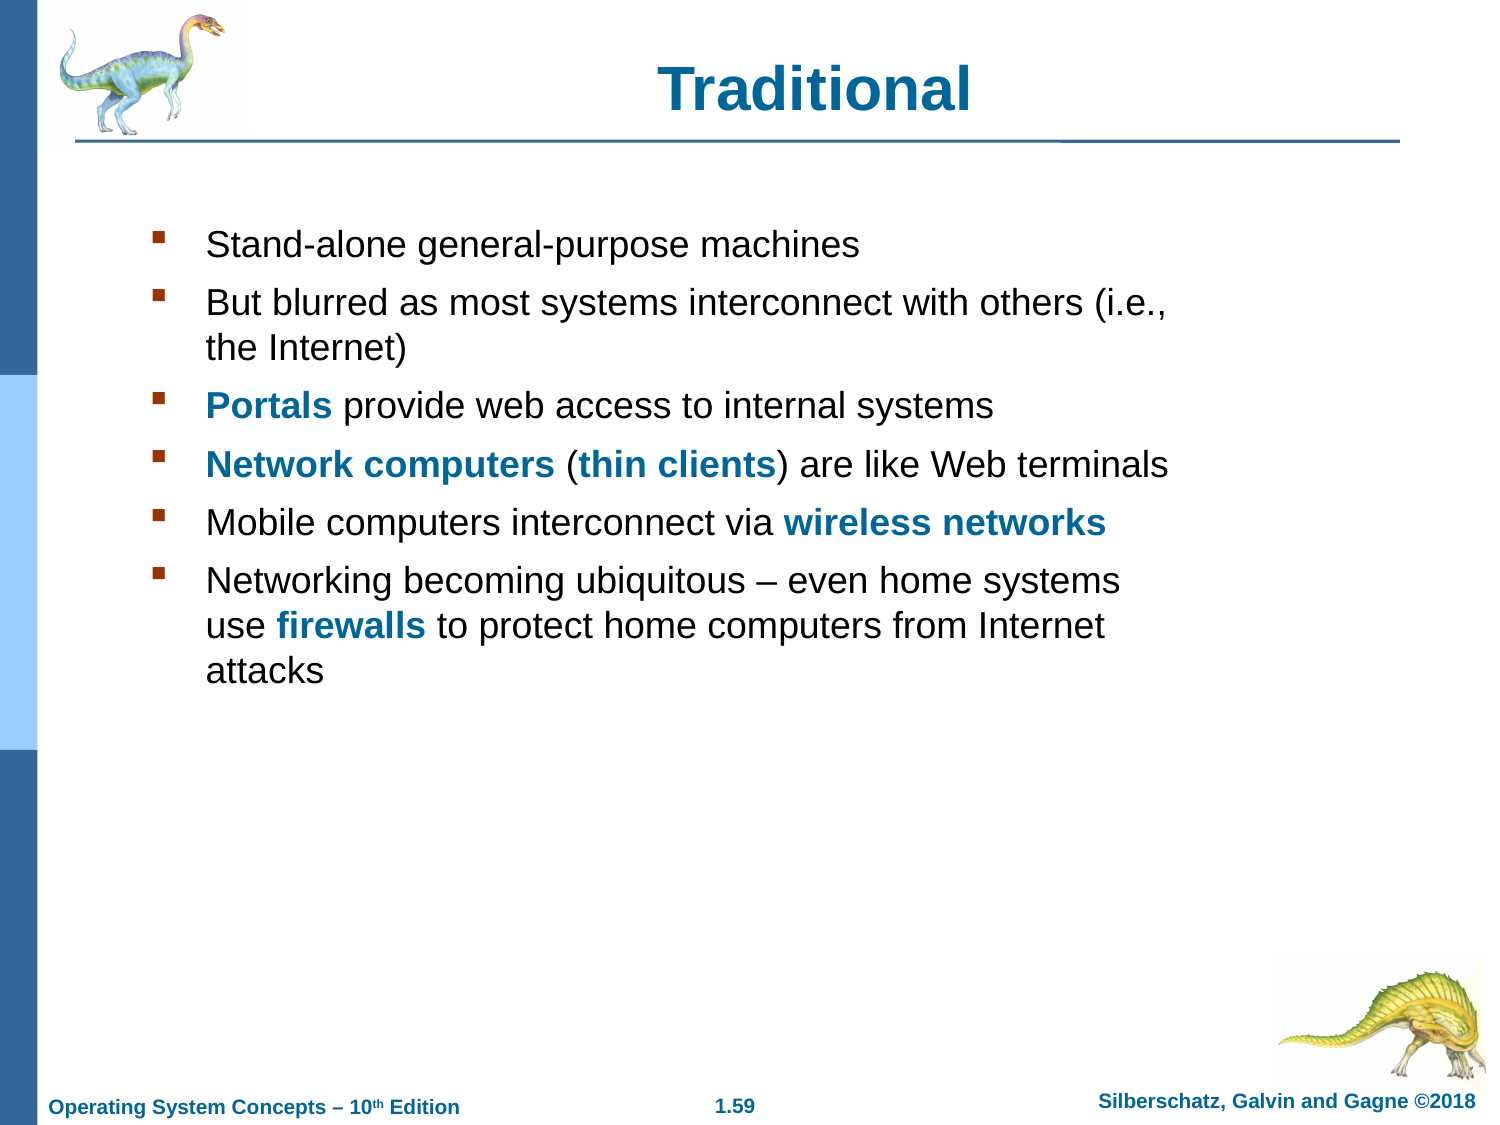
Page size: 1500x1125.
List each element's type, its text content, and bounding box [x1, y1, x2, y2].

picture [1275, 959, 1486, 1090]
title Traditional [157, 28, 1473, 131]
list Stand-alone general-purpose machines But blurred as most systems interconnect with others (i.e., the Internet) Portals provide web access to internal systems Network computers (thin clients) are like Web terminals Mobile computers interconnect via wireless networks Networking becoming ubiquitous – even home systems use firewalls to protect home computers from Internet attacks [134, 212, 1202, 893]
picture [46, 0, 243, 149]
